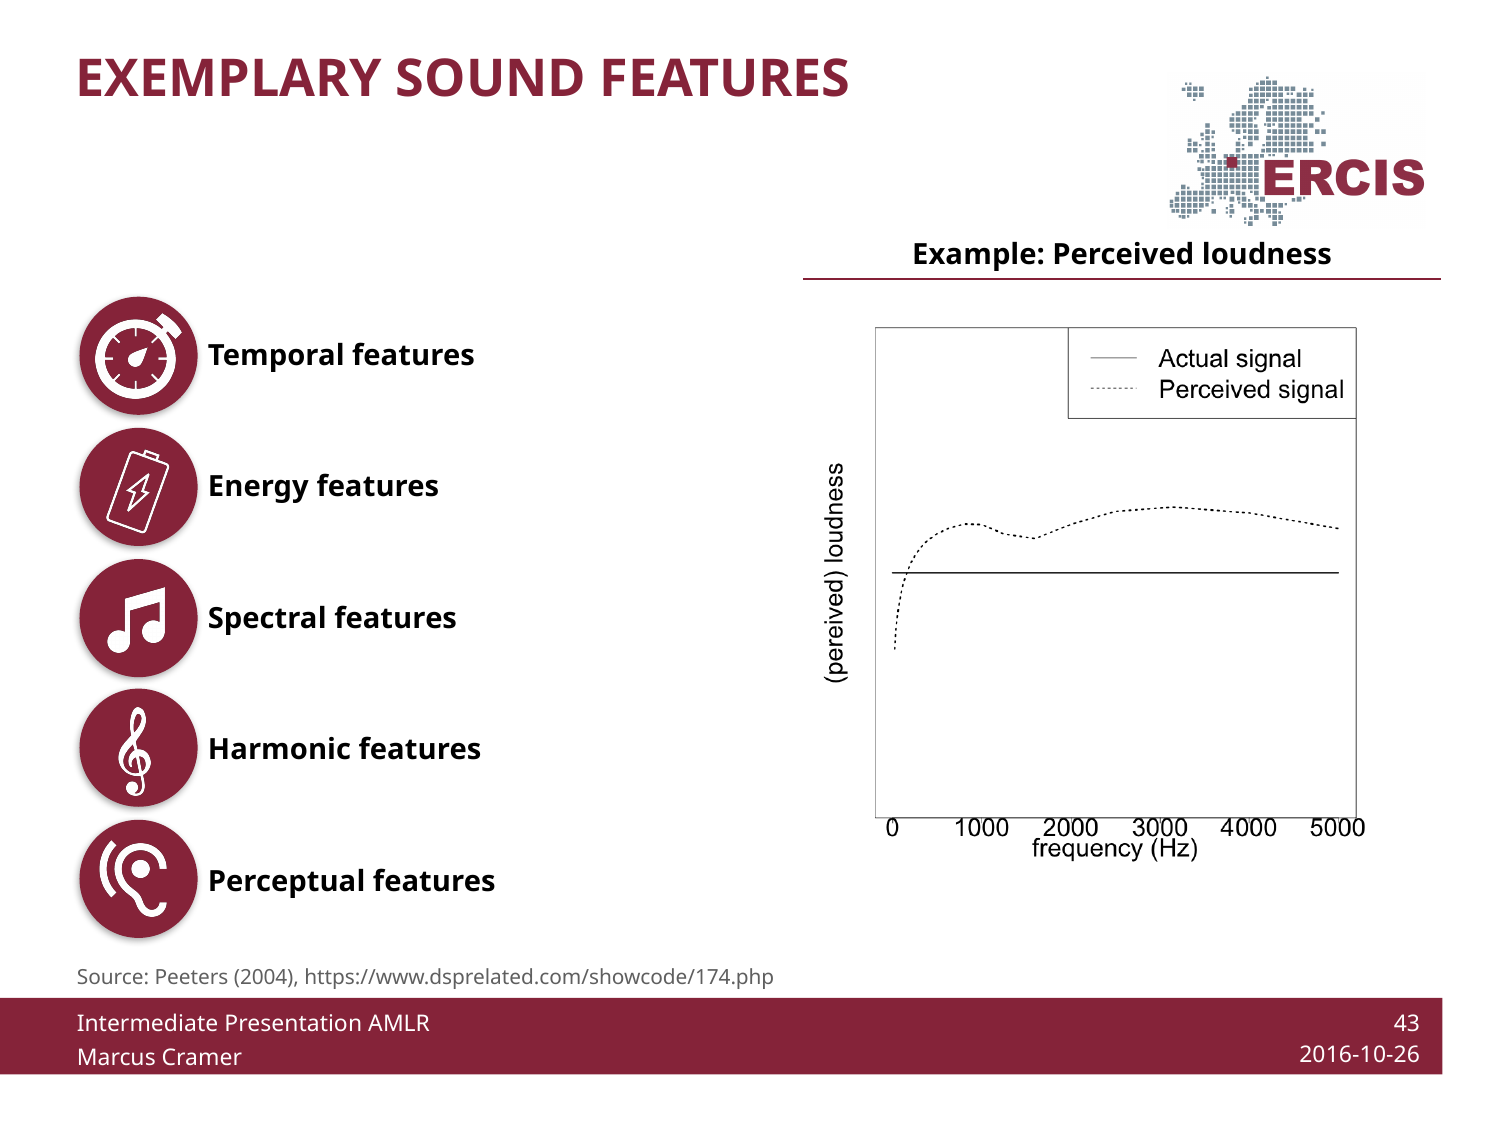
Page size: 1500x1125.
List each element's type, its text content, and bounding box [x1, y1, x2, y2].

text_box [79, 558, 198, 678]
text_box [802, 228, 1442, 280]
text_box Harmonic features [202, 723, 590, 773]
list Source: Peeters (2004), https://www.dsprelated.com/showcode/174.php [62, 956, 1433, 1000]
title Exemplary sound features [61, 36, 1128, 116]
text_box Spectral features [202, 591, 590, 642]
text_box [79, 427, 198, 547]
picture [814, 306, 1377, 869]
text_box Energy features [202, 460, 590, 510]
text_box Perceptual features [202, 854, 590, 905]
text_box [79, 819, 198, 939]
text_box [79, 296, 198, 416]
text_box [79, 688, 198, 807]
text_box Temporal features [202, 328, 590, 379]
picture [1167, 72, 1426, 228]
